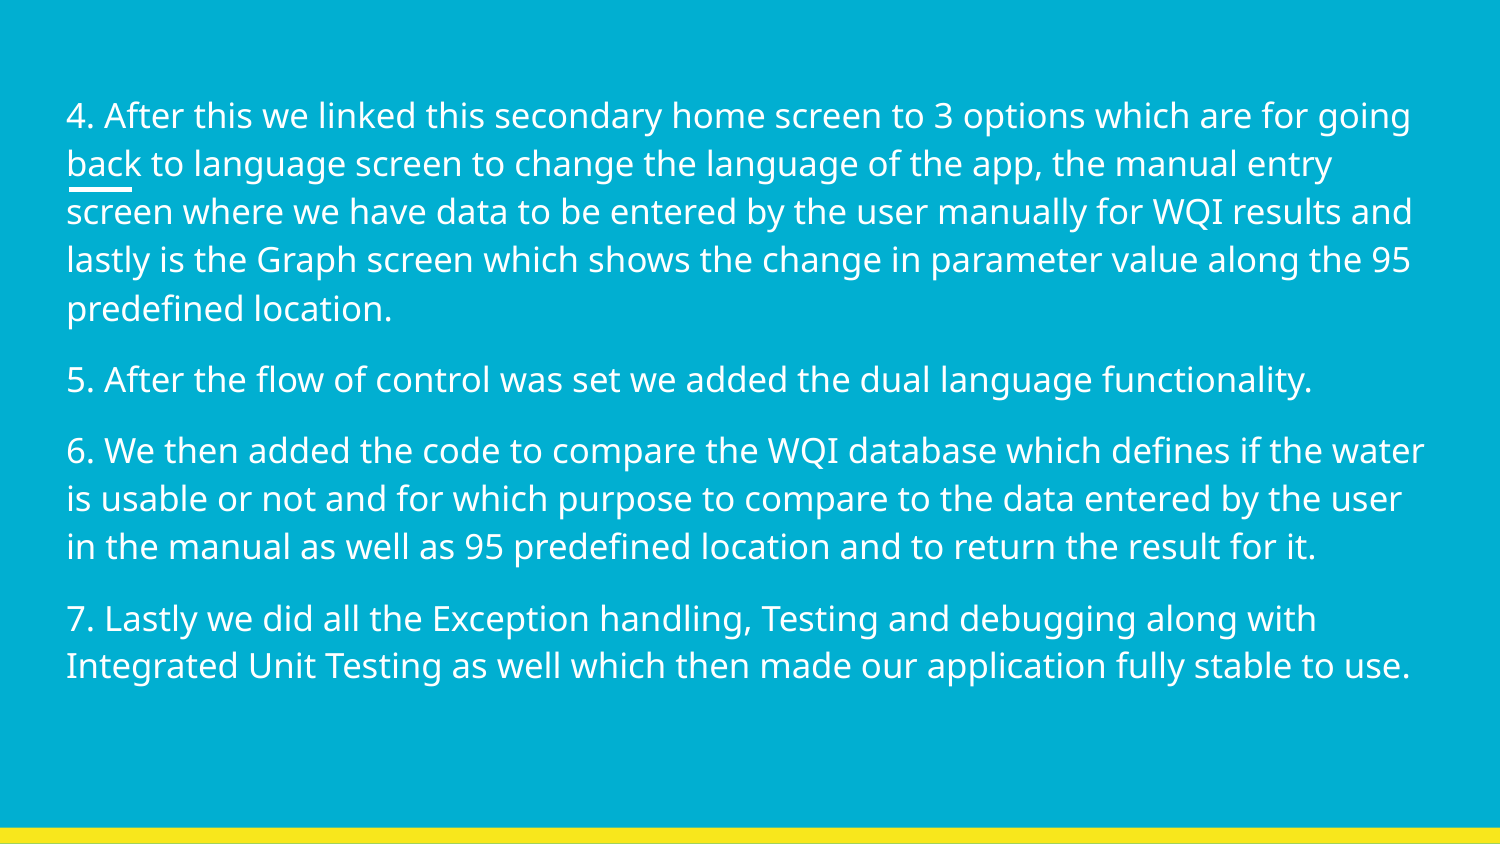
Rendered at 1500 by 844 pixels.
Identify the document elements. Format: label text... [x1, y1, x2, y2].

list 4. After this we linked this secondary home screen to 3 options which are for going back to language screen to change the language of the app, the manual entry screen where we have data to be entered by the user manually for WQI results and lastly is the Graph screen which shows the change in parameter value along the 95 predefined location. 5. After the flow of control was set we added the dual language functionality. 6. We then added the code to compare the WQI database which defines if the water is usable or not and for which purpose to compare to the data entered by the user in the manual as well as 95 predefined location and to return the result for it. 7. Lastly we did all the Exception handling, Testing and debugging along with Integrated Unit Testing as well which then made our application fully stable to use. [51, 72, 1449, 750]
